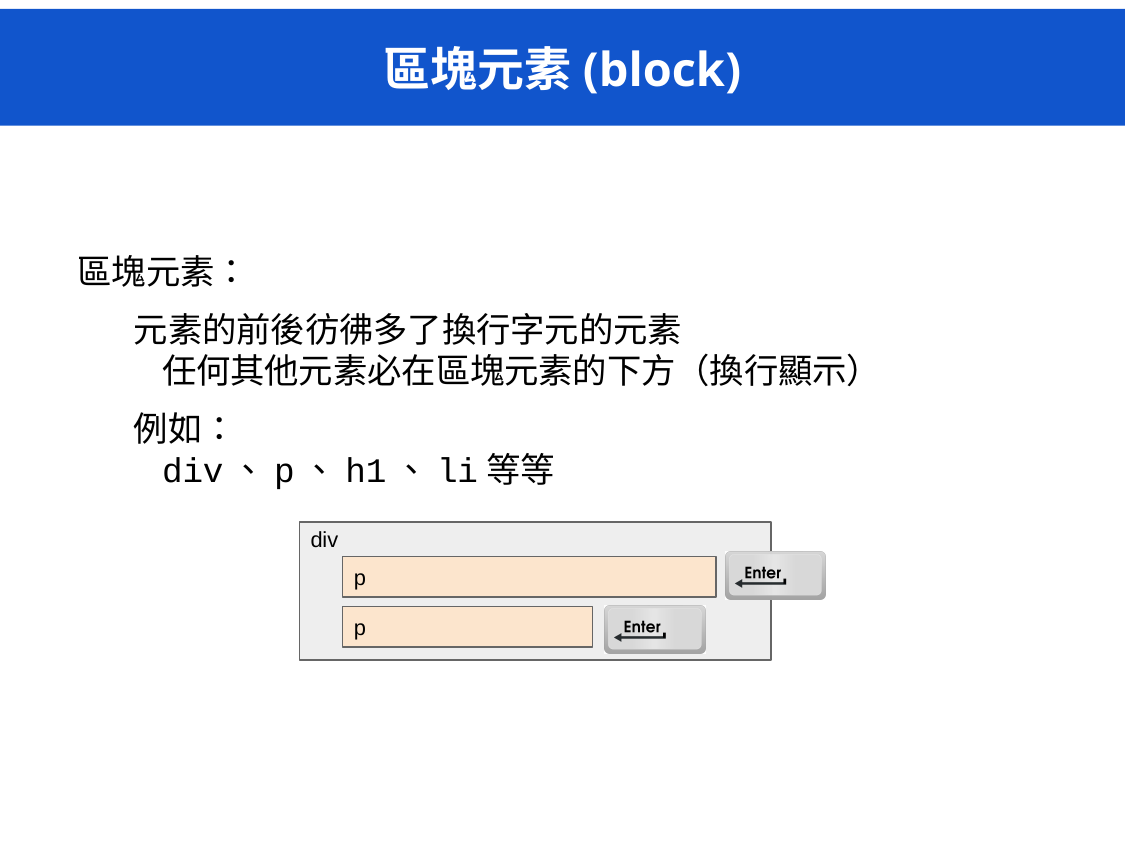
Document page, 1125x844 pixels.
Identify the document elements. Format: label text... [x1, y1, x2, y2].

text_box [299, 521, 772, 661]
picture [724, 551, 826, 601]
list 區塊元素： 元素的前後彷彿多了換行字元的元素 任何其他元素必在區塊元素的下方（換行顯示） 例如： div、p、h1、li等等 [38, 238, 1087, 721]
title 區塊元素(block) [0, 8, 1125, 126]
picture [604, 605, 706, 654]
